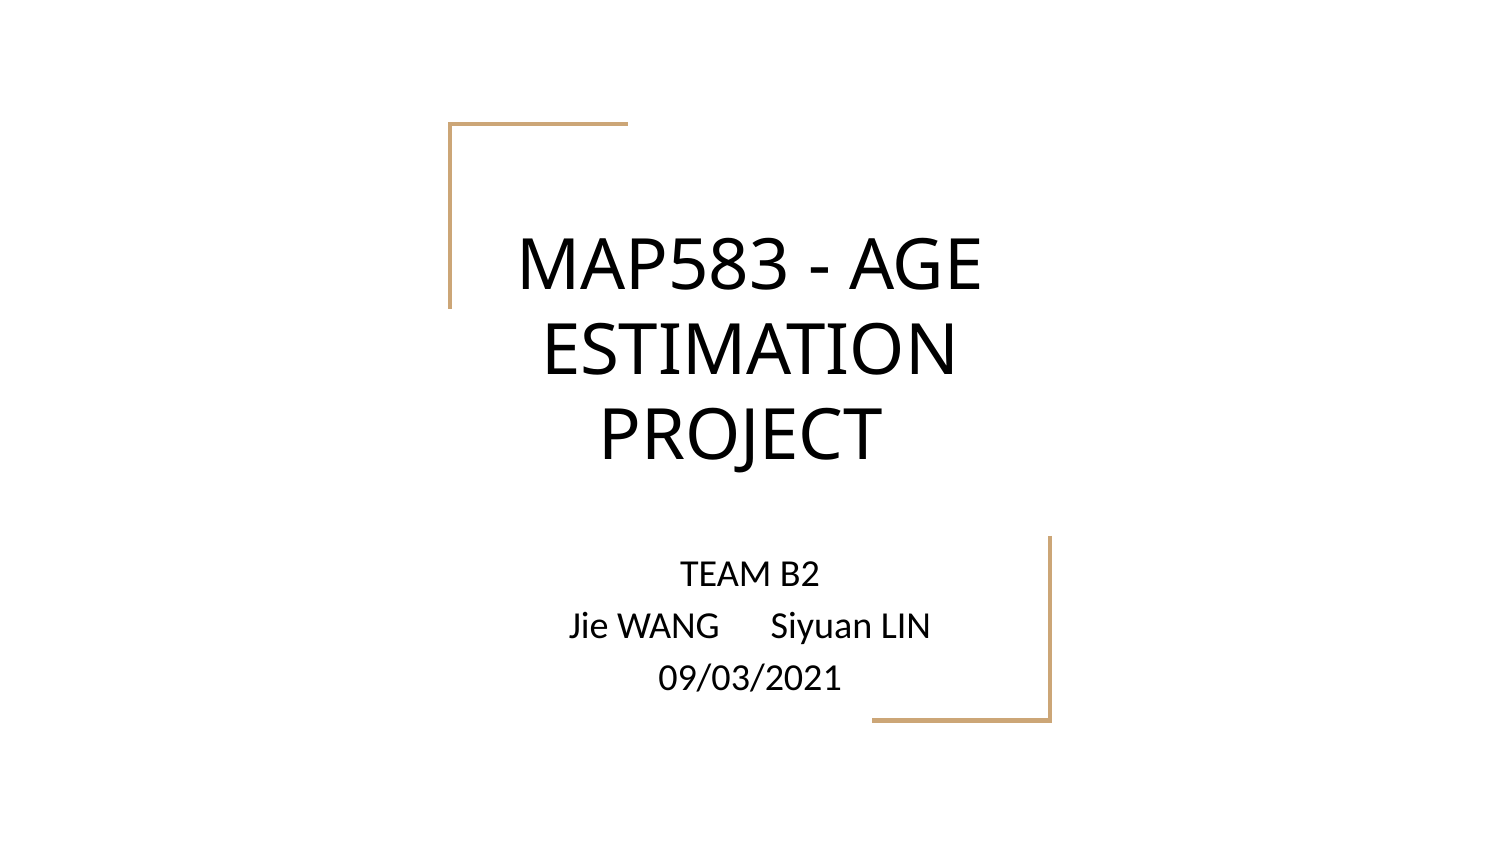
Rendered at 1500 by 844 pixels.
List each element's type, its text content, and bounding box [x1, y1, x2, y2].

subtitle TEAM B2 Jie WANG Siyuan LIN 09/03/2021 [499, 526, 1001, 700]
title MAP583 - AGE ESTIMATION PROJECT [499, 128, 1001, 490]
